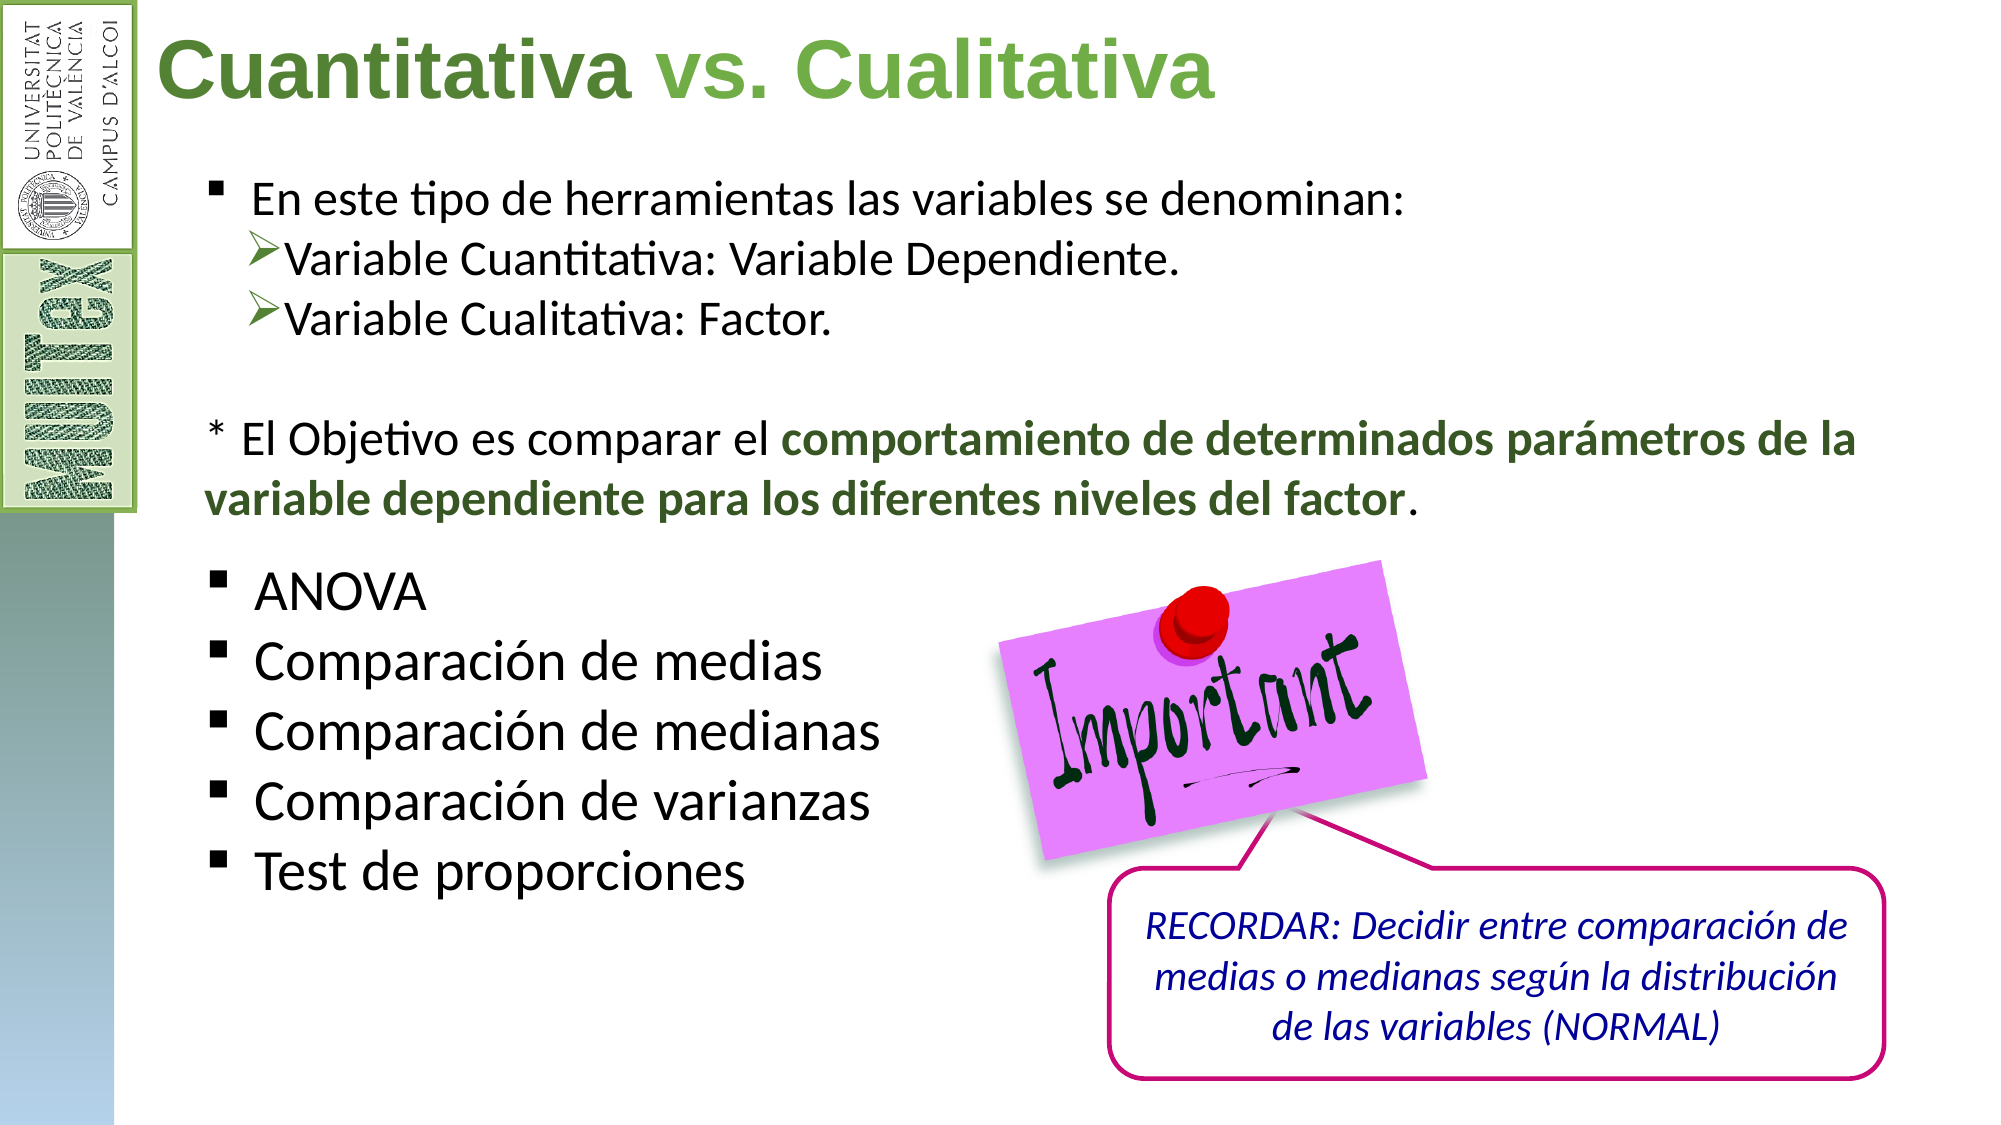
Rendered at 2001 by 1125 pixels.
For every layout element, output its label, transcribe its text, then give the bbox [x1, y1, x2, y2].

text_box En este tipo de herramientas las variables se denominan: Variable Cuantitativa: Variable Dependiente. Variable Cualitativa: Factor. * El Objetivo es comparar el comportamiento de determinados parámetros de la variable dependiente para los diferentes niveles del factor. [190, 157, 1908, 544]
picture [978, 555, 1438, 880]
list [0, 0, 138, 525]
title Cuantitativa vs. Cualitativa [141, 0, 2000, 144]
text_box [0, 525, 115, 1125]
text_box RECORDAR: Decidir entre comparación de medias o medianas según la distribución de las variables (NORMAL) [1108, 867, 1886, 1080]
text_box ANOVA Comparación de medias Comparación de medianas Comparación de varianzas Test de proporciones [190, 544, 1908, 910]
